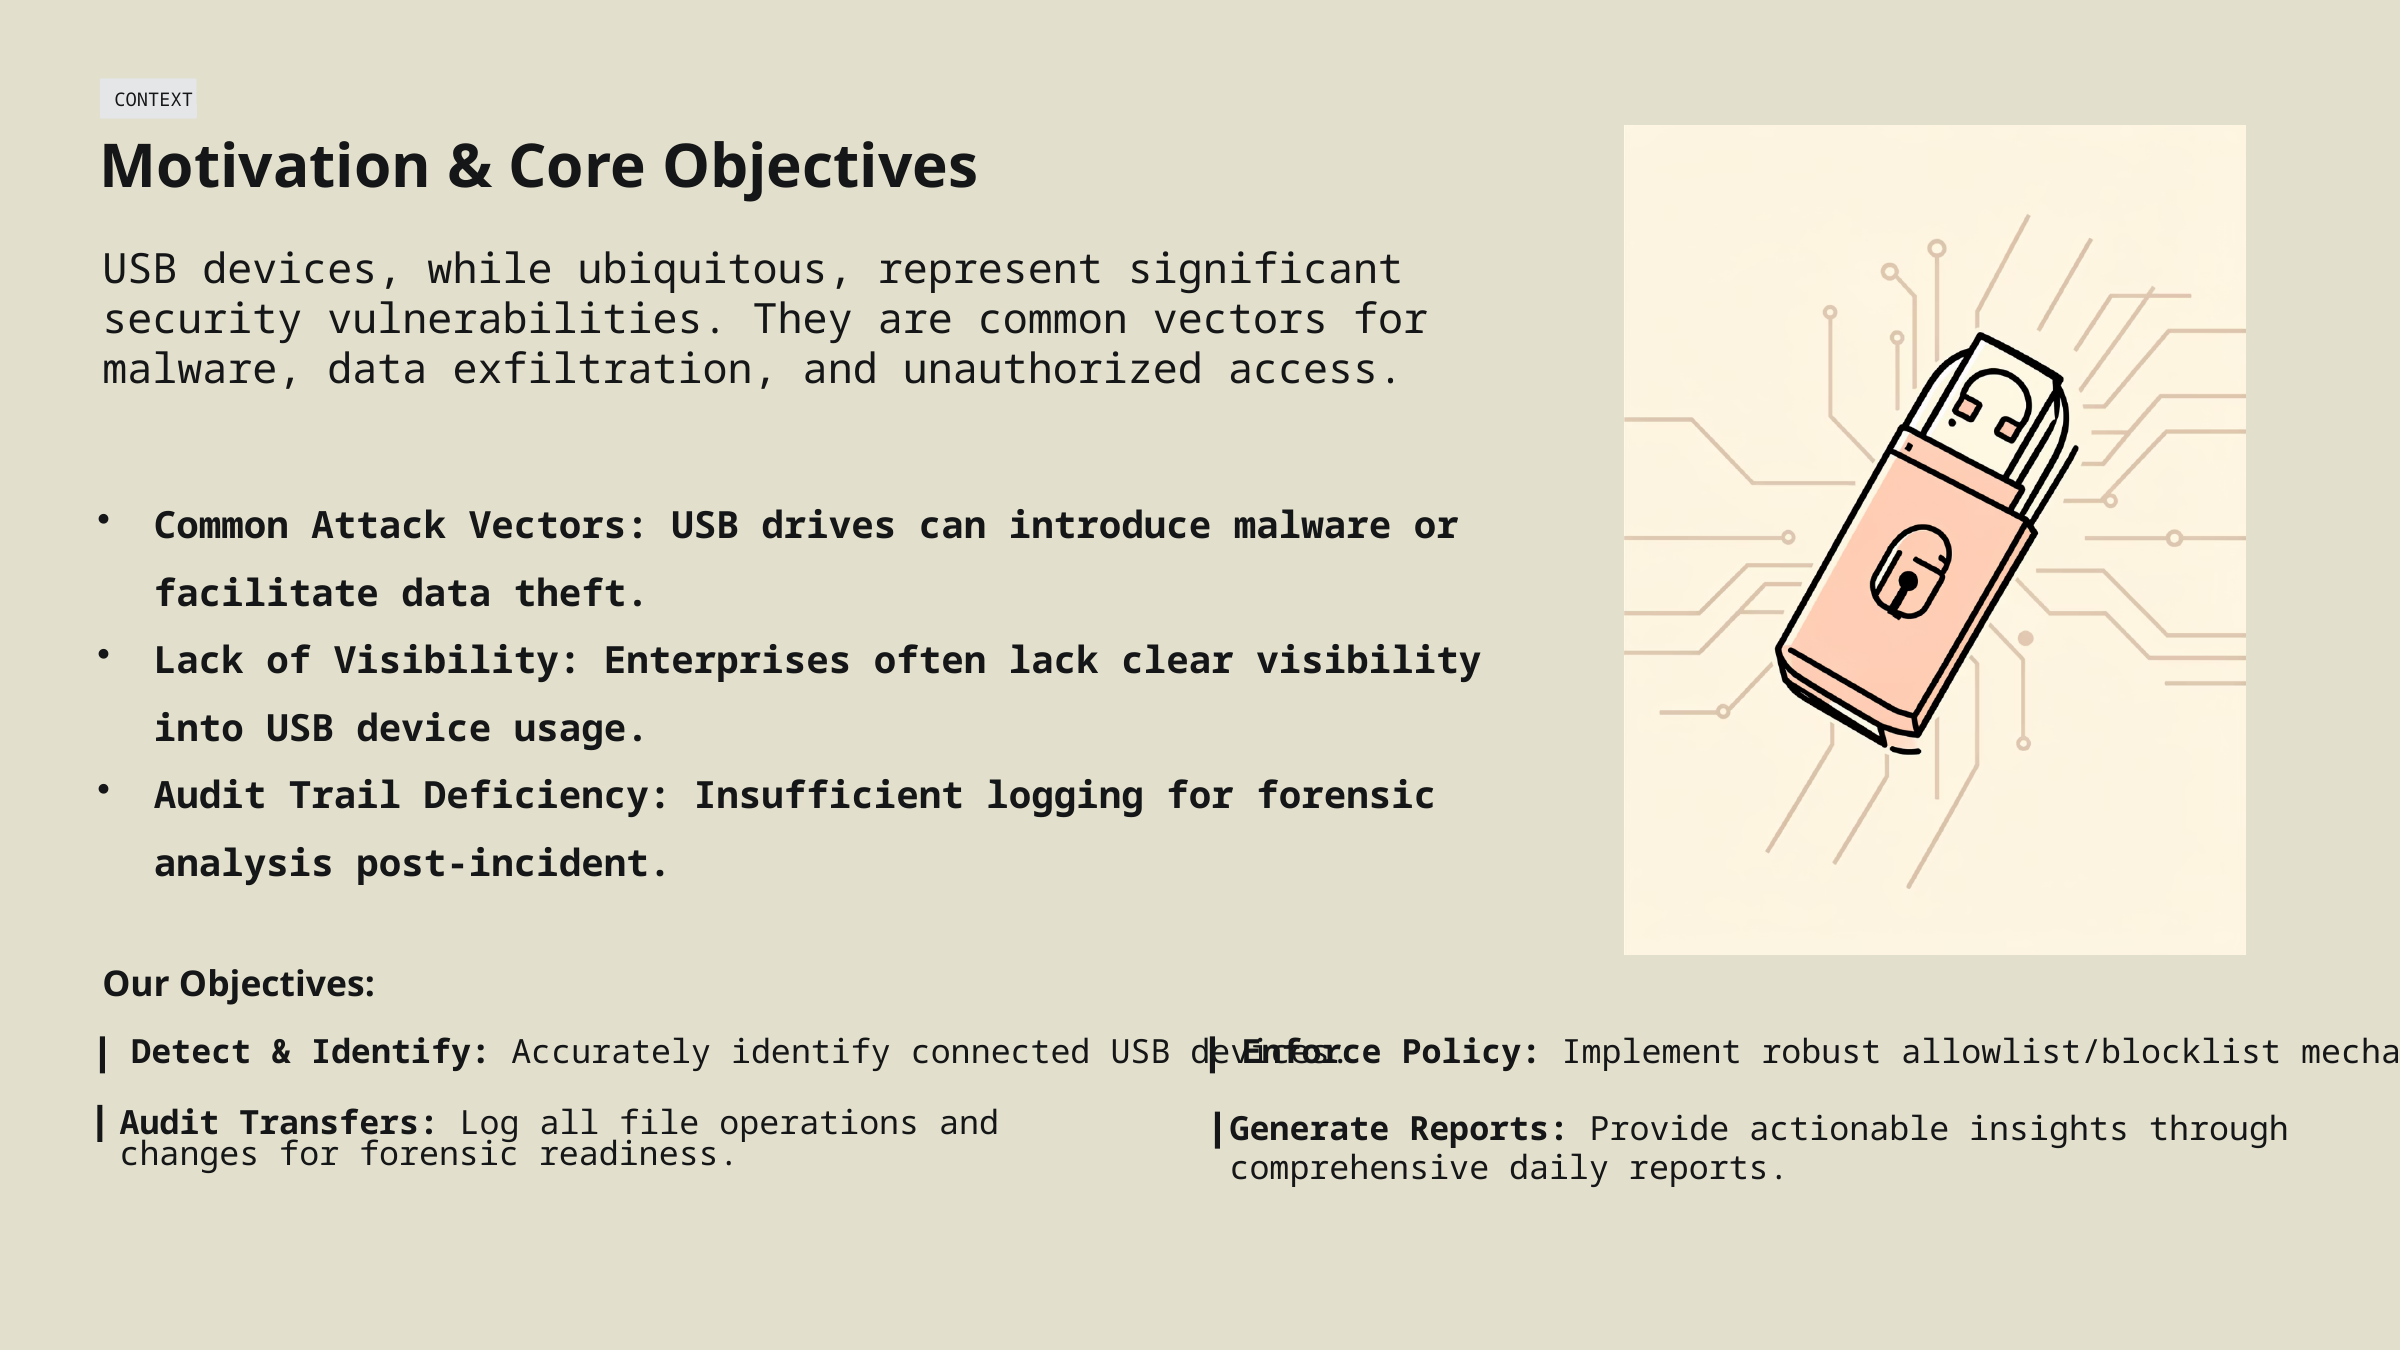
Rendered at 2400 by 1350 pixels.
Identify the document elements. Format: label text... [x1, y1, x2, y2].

text_box Motivation & Core Objectives [99, 124, 1059, 201]
text_box [1209, 1036, 1215, 1074]
text_box Detect & Identify: Accurately identify connected USB devices. [131, 1038, 1134, 1085]
text_box Enforce Policy: Implement robust allowlist/blocklist mechanisms. [1241, 1038, 2303, 1071]
text_box [97, 1104, 103, 1142]
text_box Audit Transfers: Log all file operations and changes for forensic readiness. [104, 1102, 1135, 1180]
text_box USB devices, while ubiquitous, represent significant security vulnerabilities. They are common vectors for malware, data exfiltration, and unauthorized access. [102, 242, 1512, 389]
text_box [99, 1036, 105, 1074]
text_box [99, 78, 197, 119]
text_box Generate Reports: Provide actionable insights through comprehensive daily reports. [1214, 1099, 2368, 1234]
text_box Our Objectives: [102, 959, 467, 1005]
text_box CONTEXT [114, 85, 183, 112]
text_box Common Attack Vectors: USB drives can introduce malware or facilitate data theft. Lack of Visibility: Enterprises often lack clear visibility into USB device usage. Audit Trail Deficiency: Insufficient logging for forensic analysis post-incident. [97, 478, 1507, 675]
picture [1624, 125, 2247, 956]
